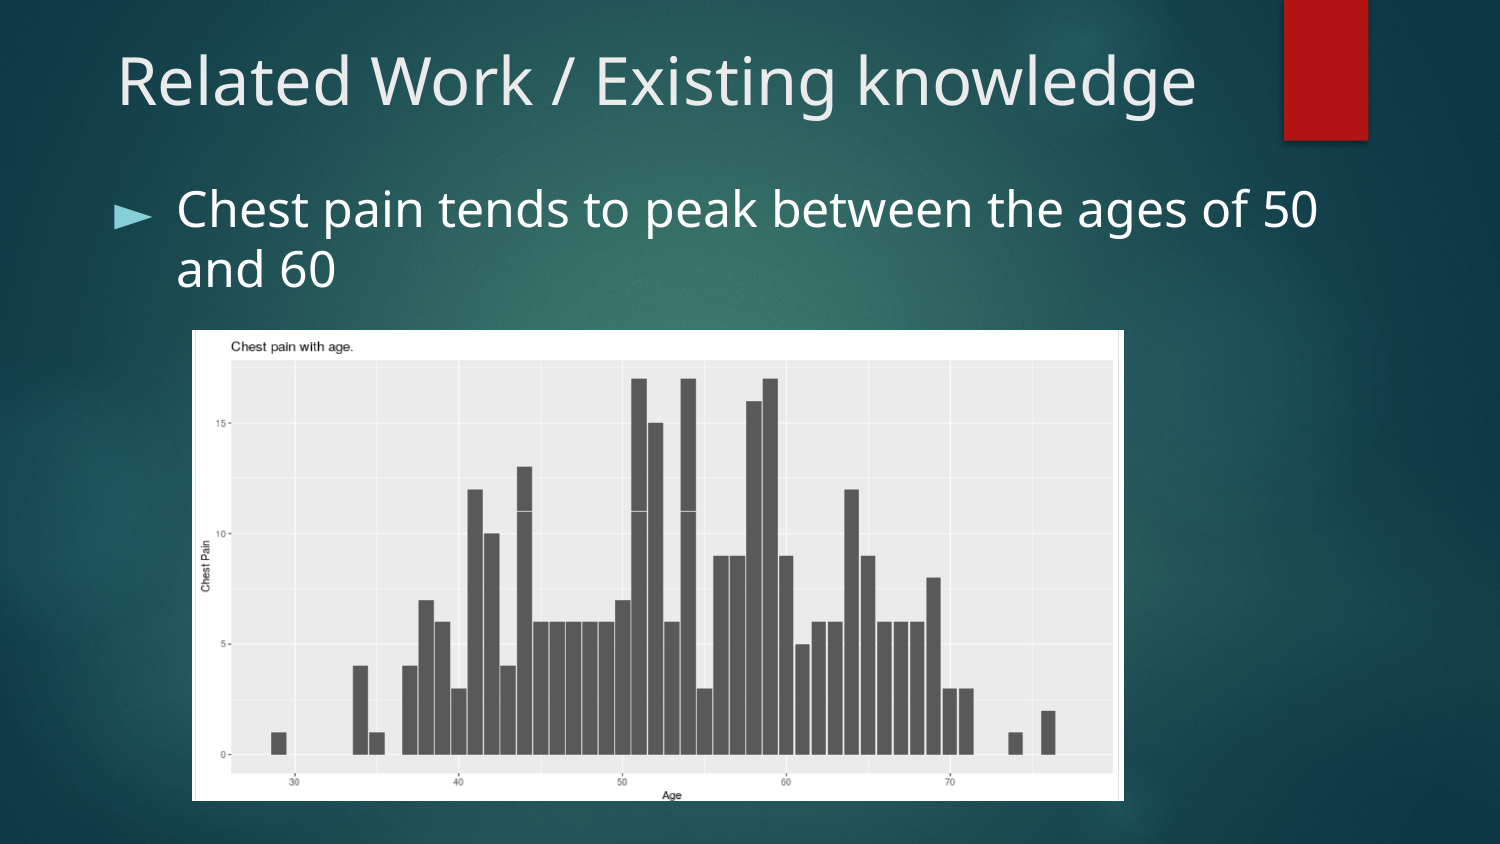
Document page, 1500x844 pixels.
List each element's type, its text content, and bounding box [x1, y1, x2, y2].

picture [0, 0, 1500, 844]
title Related Work / Existing knowledge [79, 33, 1237, 206]
list Chest pain tends to peak between the ages of 50 and 60 [90, 171, 1410, 780]
